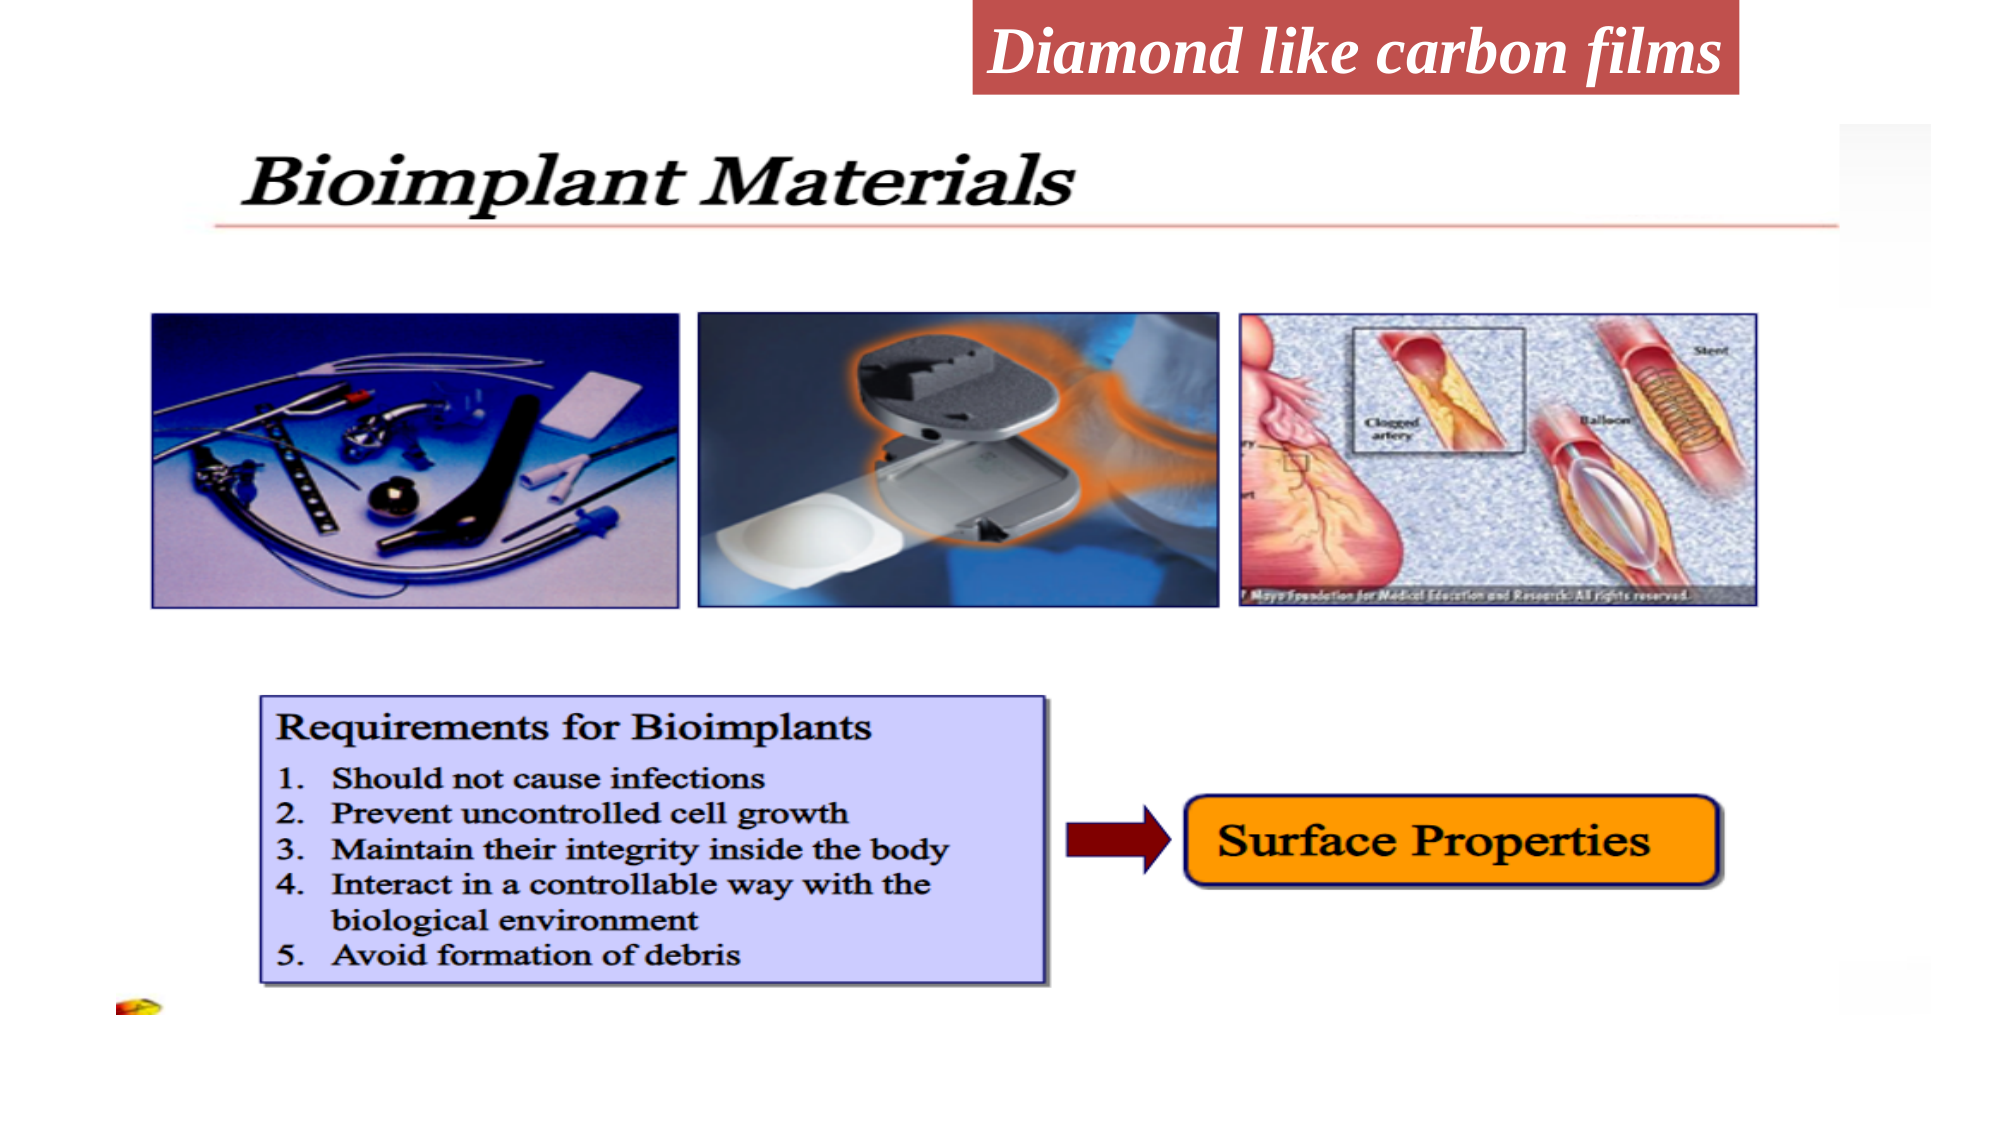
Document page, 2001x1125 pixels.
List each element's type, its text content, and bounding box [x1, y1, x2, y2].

text_box Diamond like carbon films [972, 0, 1740, 95]
picture [116, 124, 1931, 1015]
